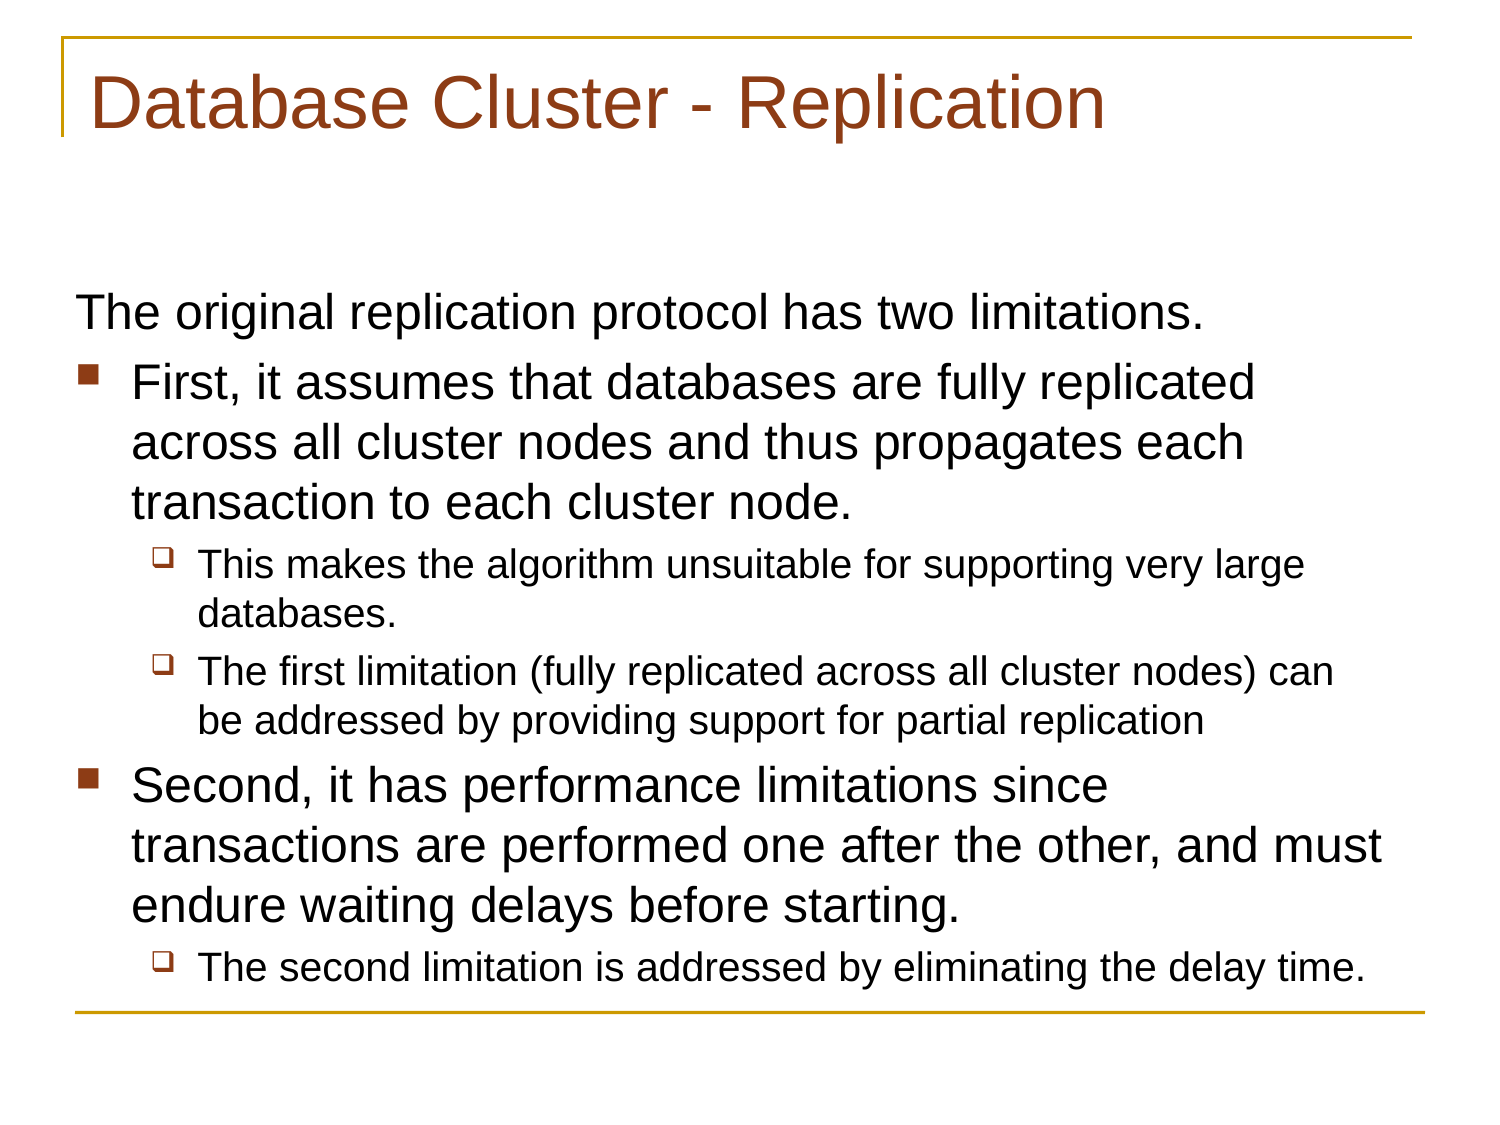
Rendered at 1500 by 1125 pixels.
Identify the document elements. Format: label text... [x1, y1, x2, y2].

title Database Cluster - Replication [74, 45, 1426, 233]
list The original replication protocol has two limitations. First, it assumes that databases are fully replicated across all cluster nodes and thus propagates each transaction to each cluster node. This makes the algorithm unsuitable for supporting very large databases. The first limitation (fully replicated across all cluster nodes) can be addressed by providing support for partial replication Second, it has performance limitations since transactions are performed one after the other, and must endure waiting delays before starting. The second limitation is addressed by eliminating the delay time. [60, 271, 1407, 1012]
